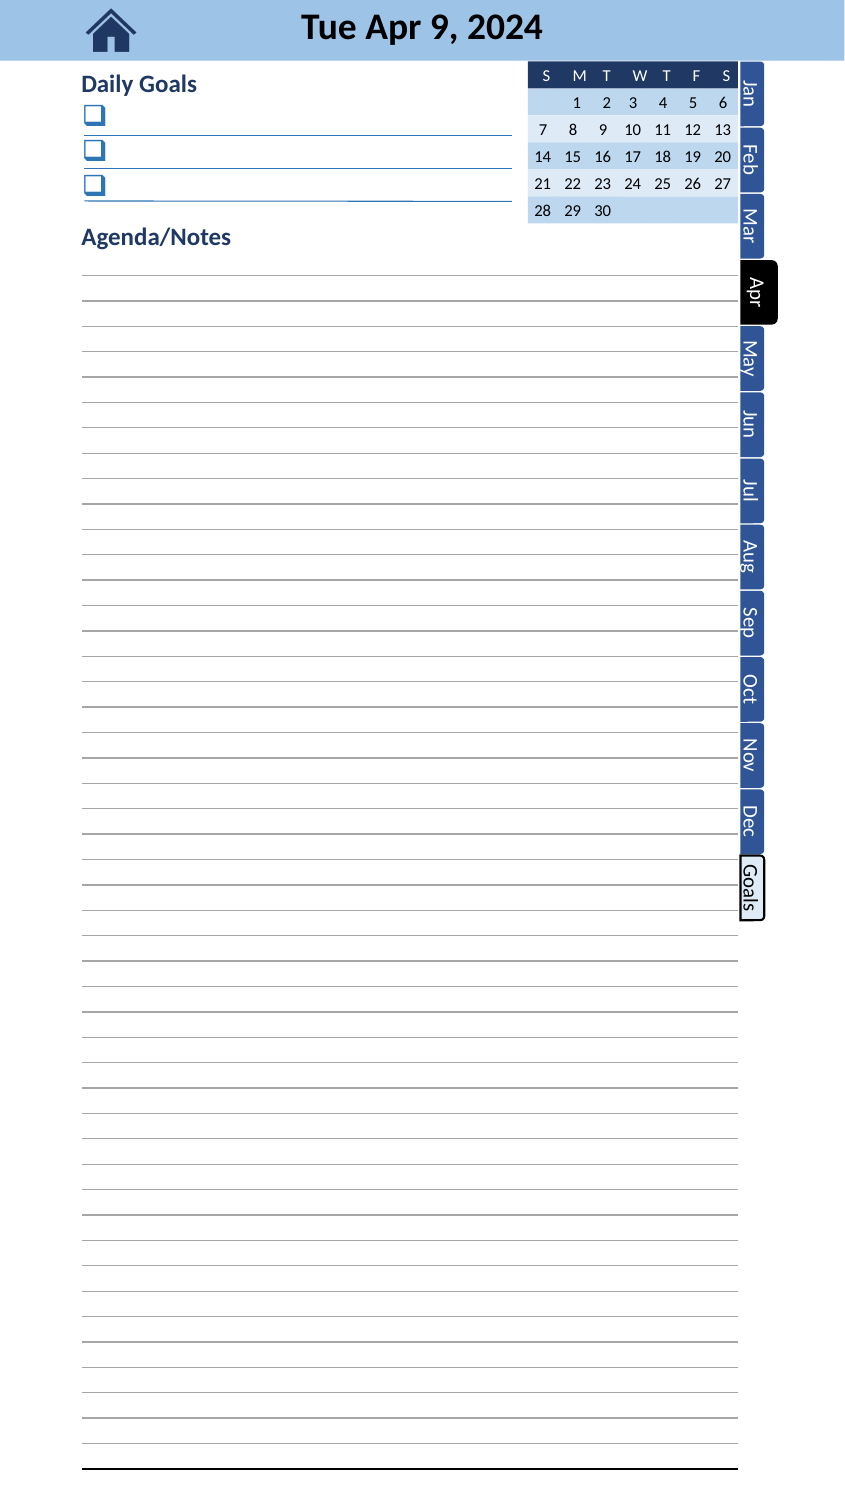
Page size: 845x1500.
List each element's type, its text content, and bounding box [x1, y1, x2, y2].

list Tue Apr 9, 2024 [190, 0, 655, 61]
picture [82, 1, 140, 59]
